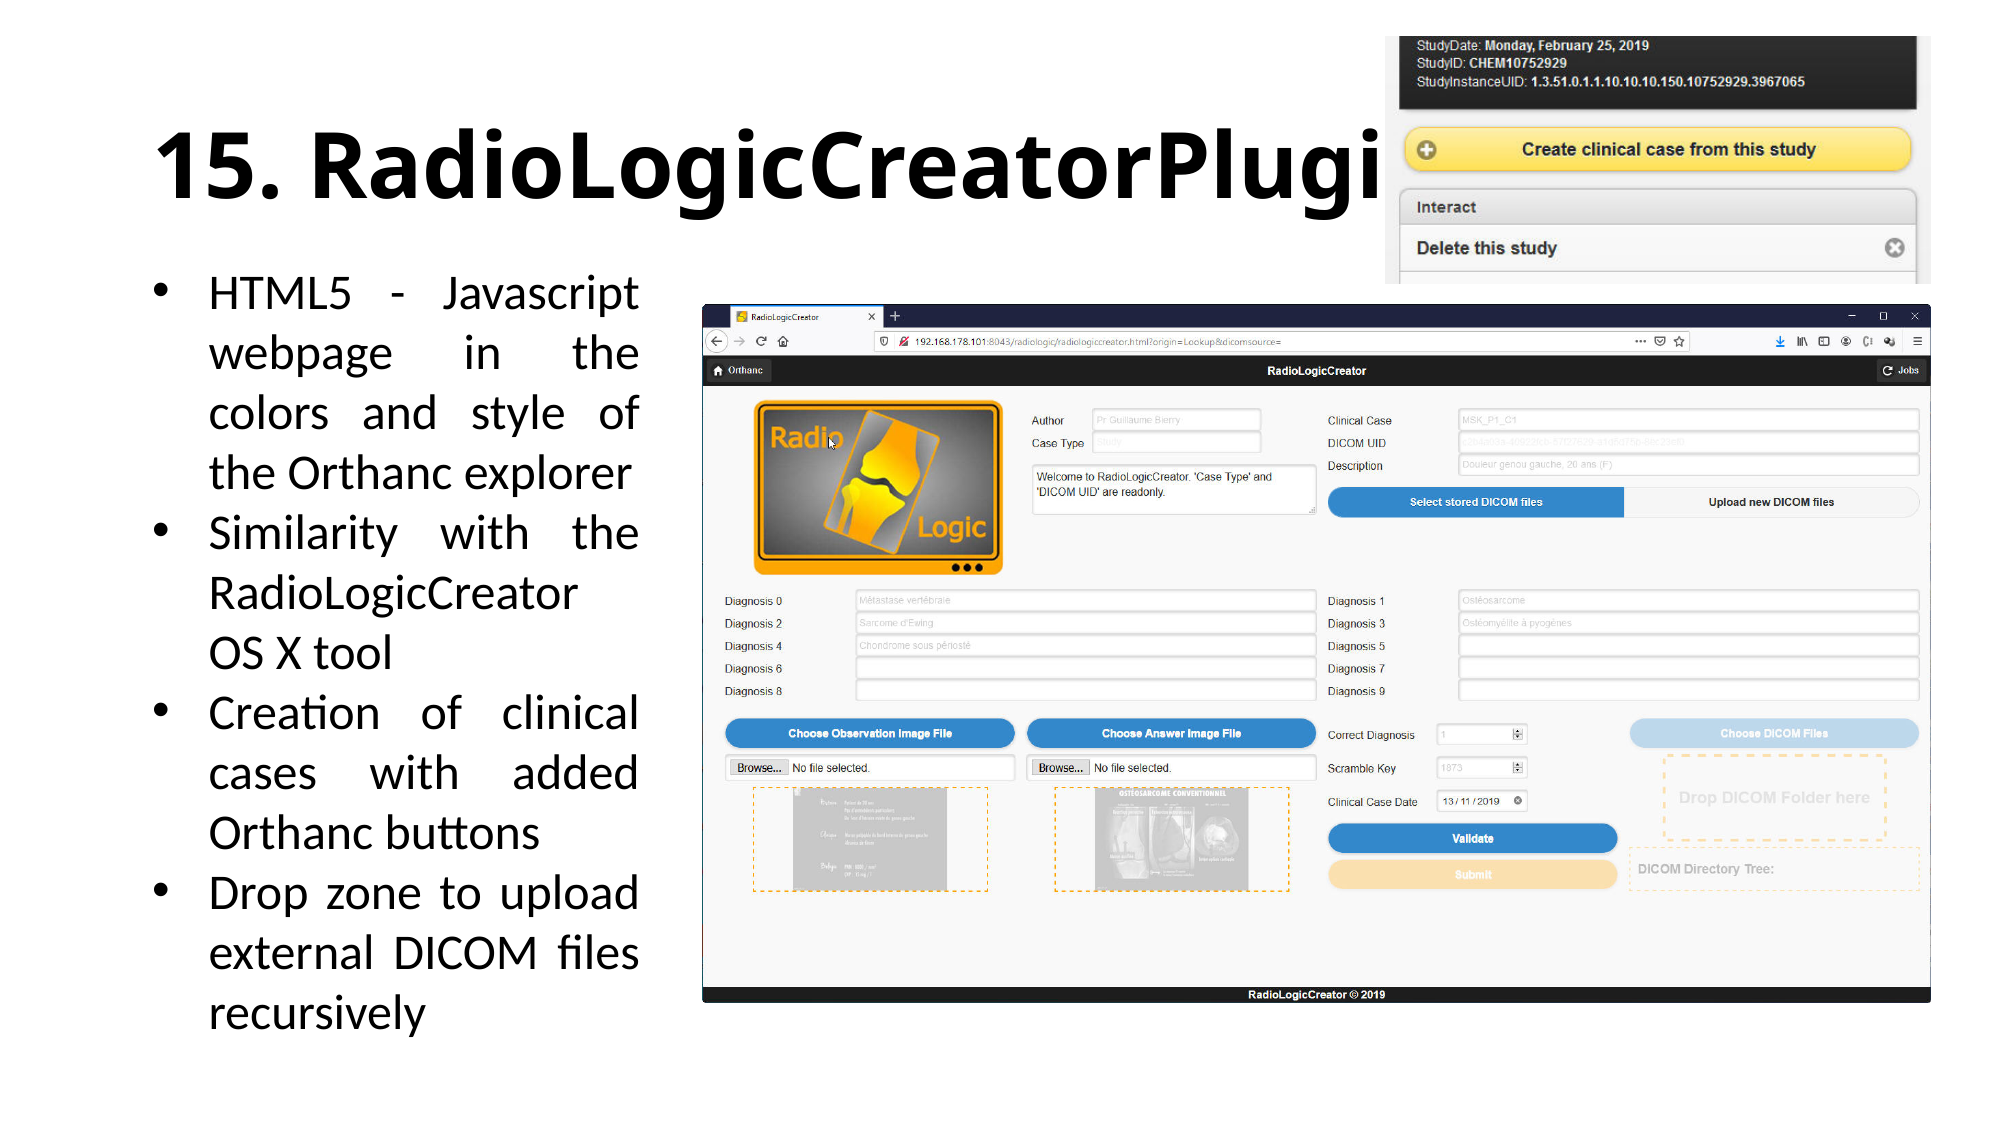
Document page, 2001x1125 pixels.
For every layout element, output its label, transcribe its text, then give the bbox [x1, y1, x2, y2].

picture [1385, 36, 1931, 284]
title 15. RadioLogicCreatorPlugin [137, 59, 1385, 278]
text_box HTML5 - Javascript webpage in the colors and style of the Orthanc explorer Similarity with the RadioLogicCreator OS X tool Creation of clinical cases with added Orthanc buttons Drop zone to upload external DICOM files recursively [137, 252, 655, 1047]
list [702, 304, 1931, 1003]
